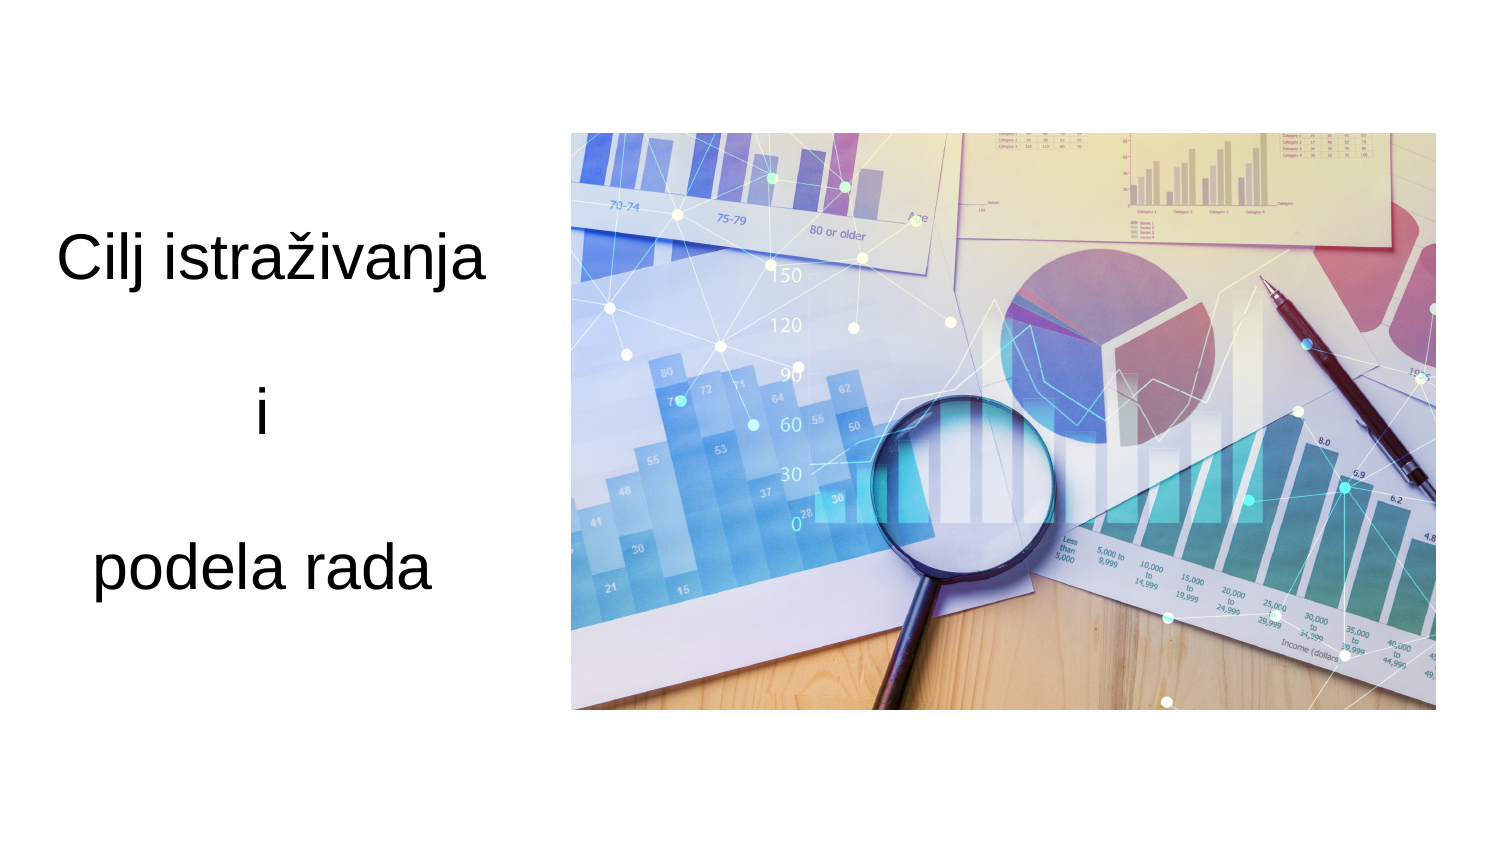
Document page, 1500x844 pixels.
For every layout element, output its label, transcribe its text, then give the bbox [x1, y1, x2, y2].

title Cilj istraživanja i podela rada [41, 200, 566, 444]
picture [571, 133, 1436, 710]
